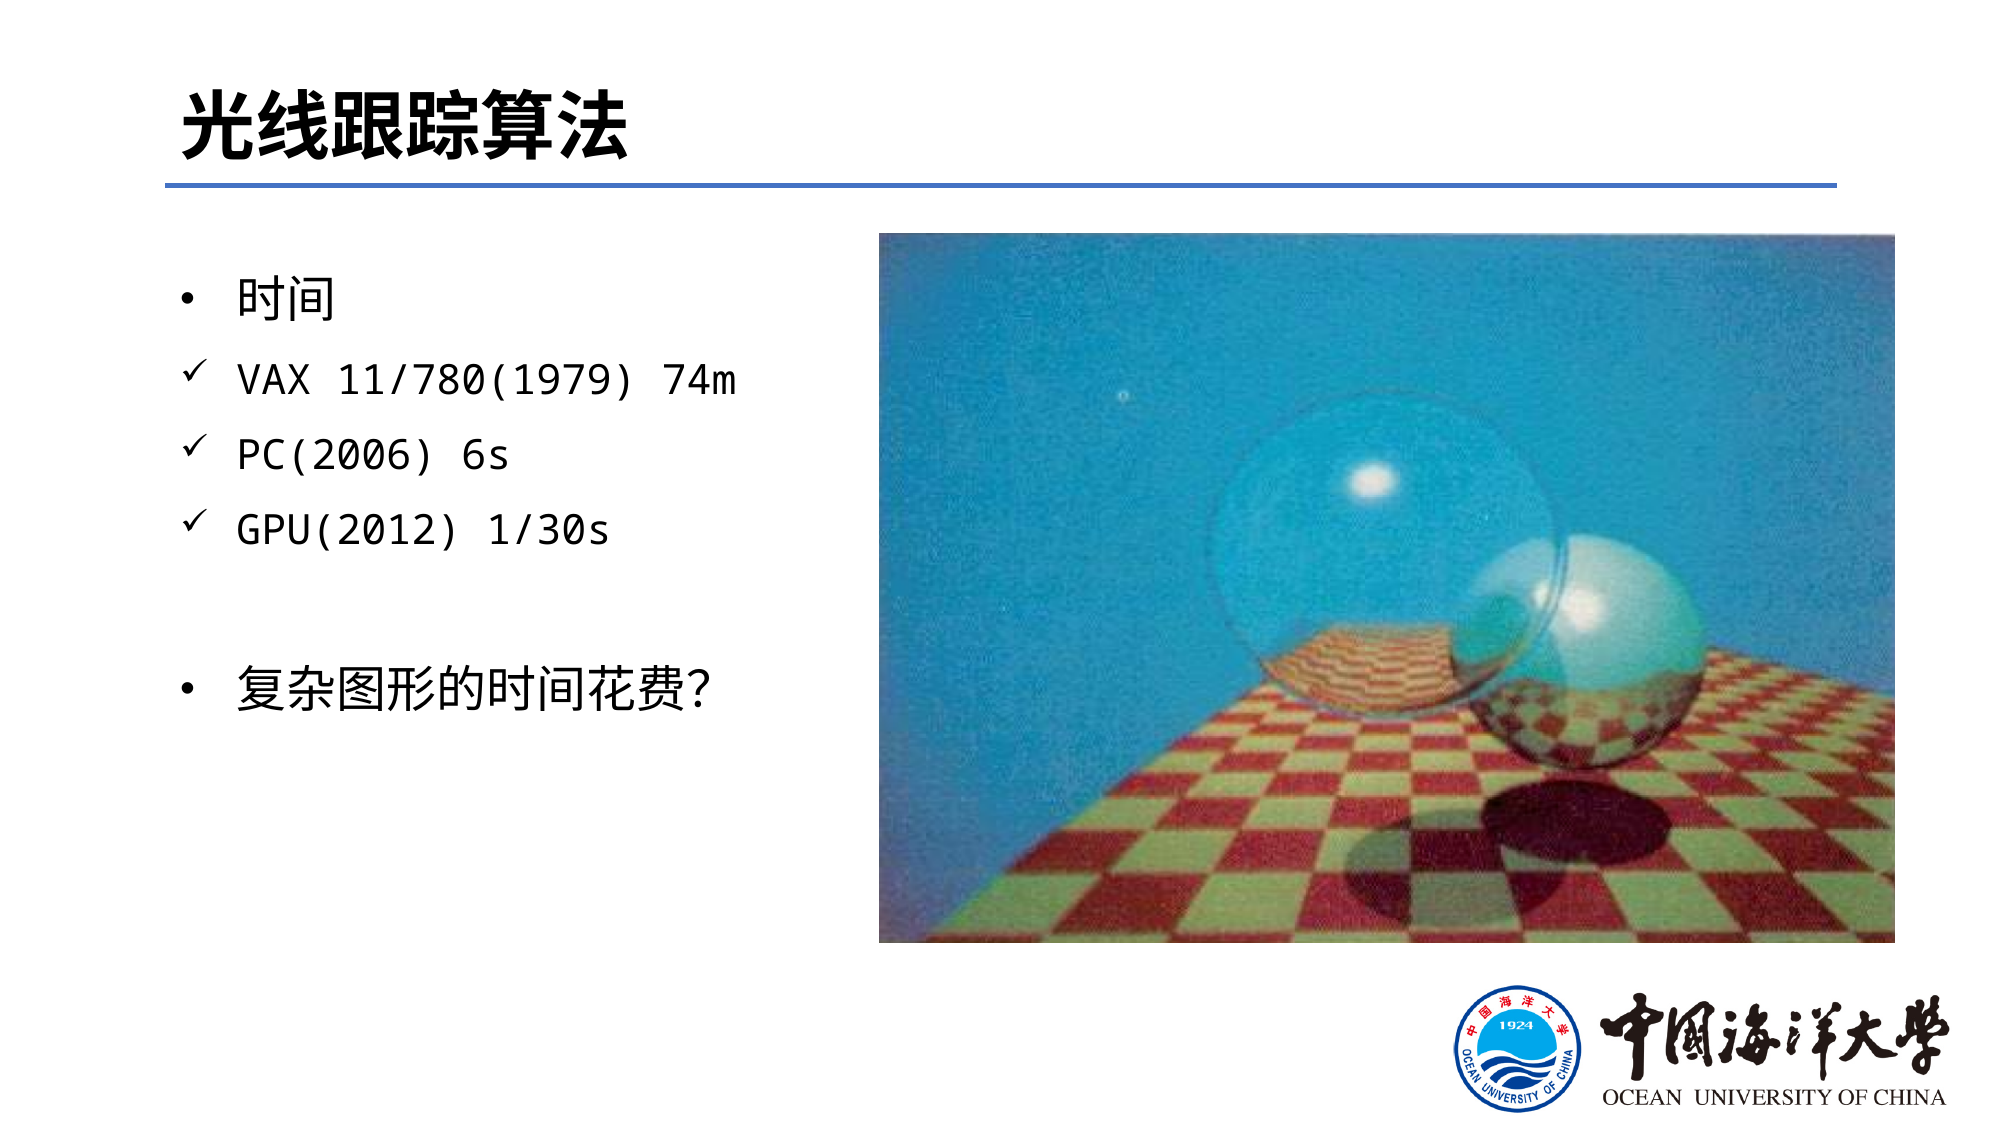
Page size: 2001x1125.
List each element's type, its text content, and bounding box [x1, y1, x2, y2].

picture [1414, 977, 2000, 1125]
picture [879, 233, 1895, 943]
text_box 光线跟踪算法 [165, 71, 1458, 176]
text_box 时间 VAX 11/780(1979) 74m PC(2006) 6s GPU(2012) 1/30s 复杂图形的时间花费？ [165, 230, 1837, 726]
